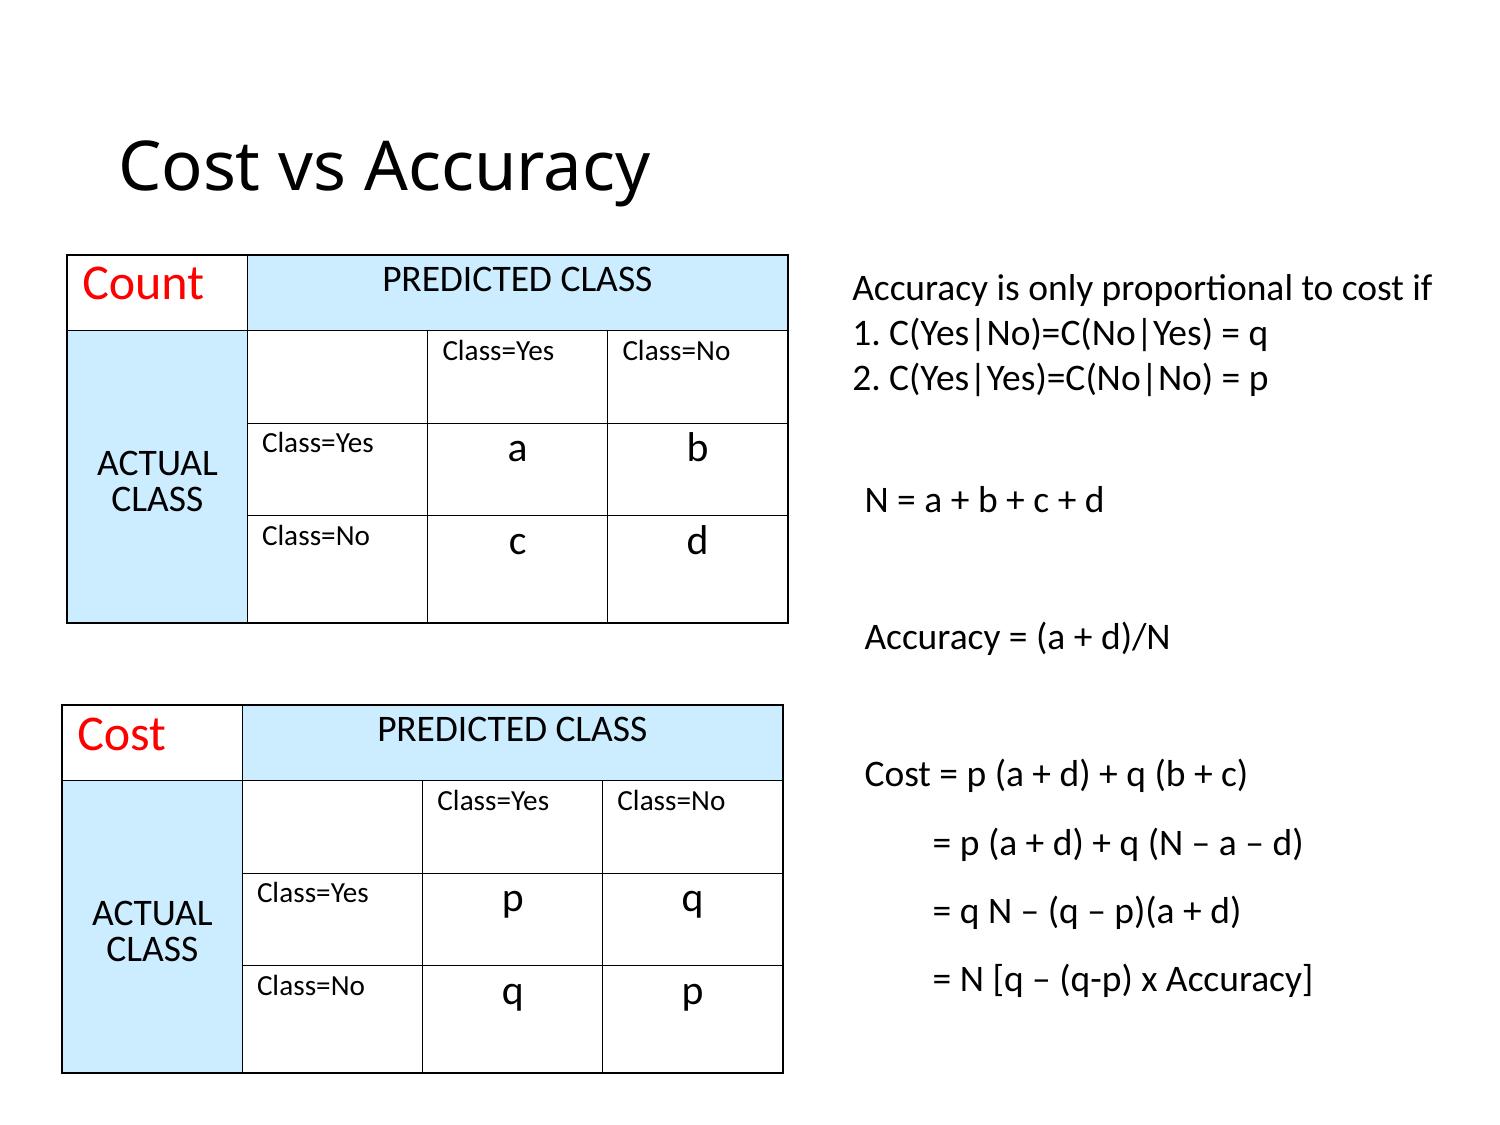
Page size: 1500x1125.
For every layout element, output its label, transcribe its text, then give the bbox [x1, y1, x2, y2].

table_cell Class=Yes [428, 331, 607, 423]
table_cell Class=No [248, 516, 427, 622]
table_cell d [608, 516, 787, 622]
table_cell b [608, 424, 787, 515]
table_cell ACTUAL CLASS [68, 331, 247, 622]
table_cell p [423, 874, 602, 965]
table_cell [243, 781, 422, 873]
table_cell ACTUAL CLASS [63, 781, 242, 1072]
table_cell Class=Yes [243, 874, 422, 965]
table_cell Class=No [603, 781, 782, 873]
table_cell Class=Yes [248, 424, 427, 515]
table_cell Class=No [243, 966, 422, 1072]
table_header PREDICTED CLASS [243, 706, 782, 780]
table_cell a [428, 424, 607, 515]
table_cell Class=No [608, 331, 787, 423]
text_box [837, 255, 1450, 1075]
table_header Cost [63, 706, 242, 780]
table_header PREDICTED CLASS [248, 256, 787, 330]
table_cell p [603, 966, 782, 1072]
table_cell q [603, 874, 782, 965]
table_cell [248, 331, 427, 423]
title Cost vs Accuracy [103, 59, 1397, 278]
table_cell q [423, 966, 602, 1072]
table_header Count [68, 256, 247, 330]
table_cell Class=Yes [423, 781, 602, 873]
table_cell c [428, 516, 607, 622]
